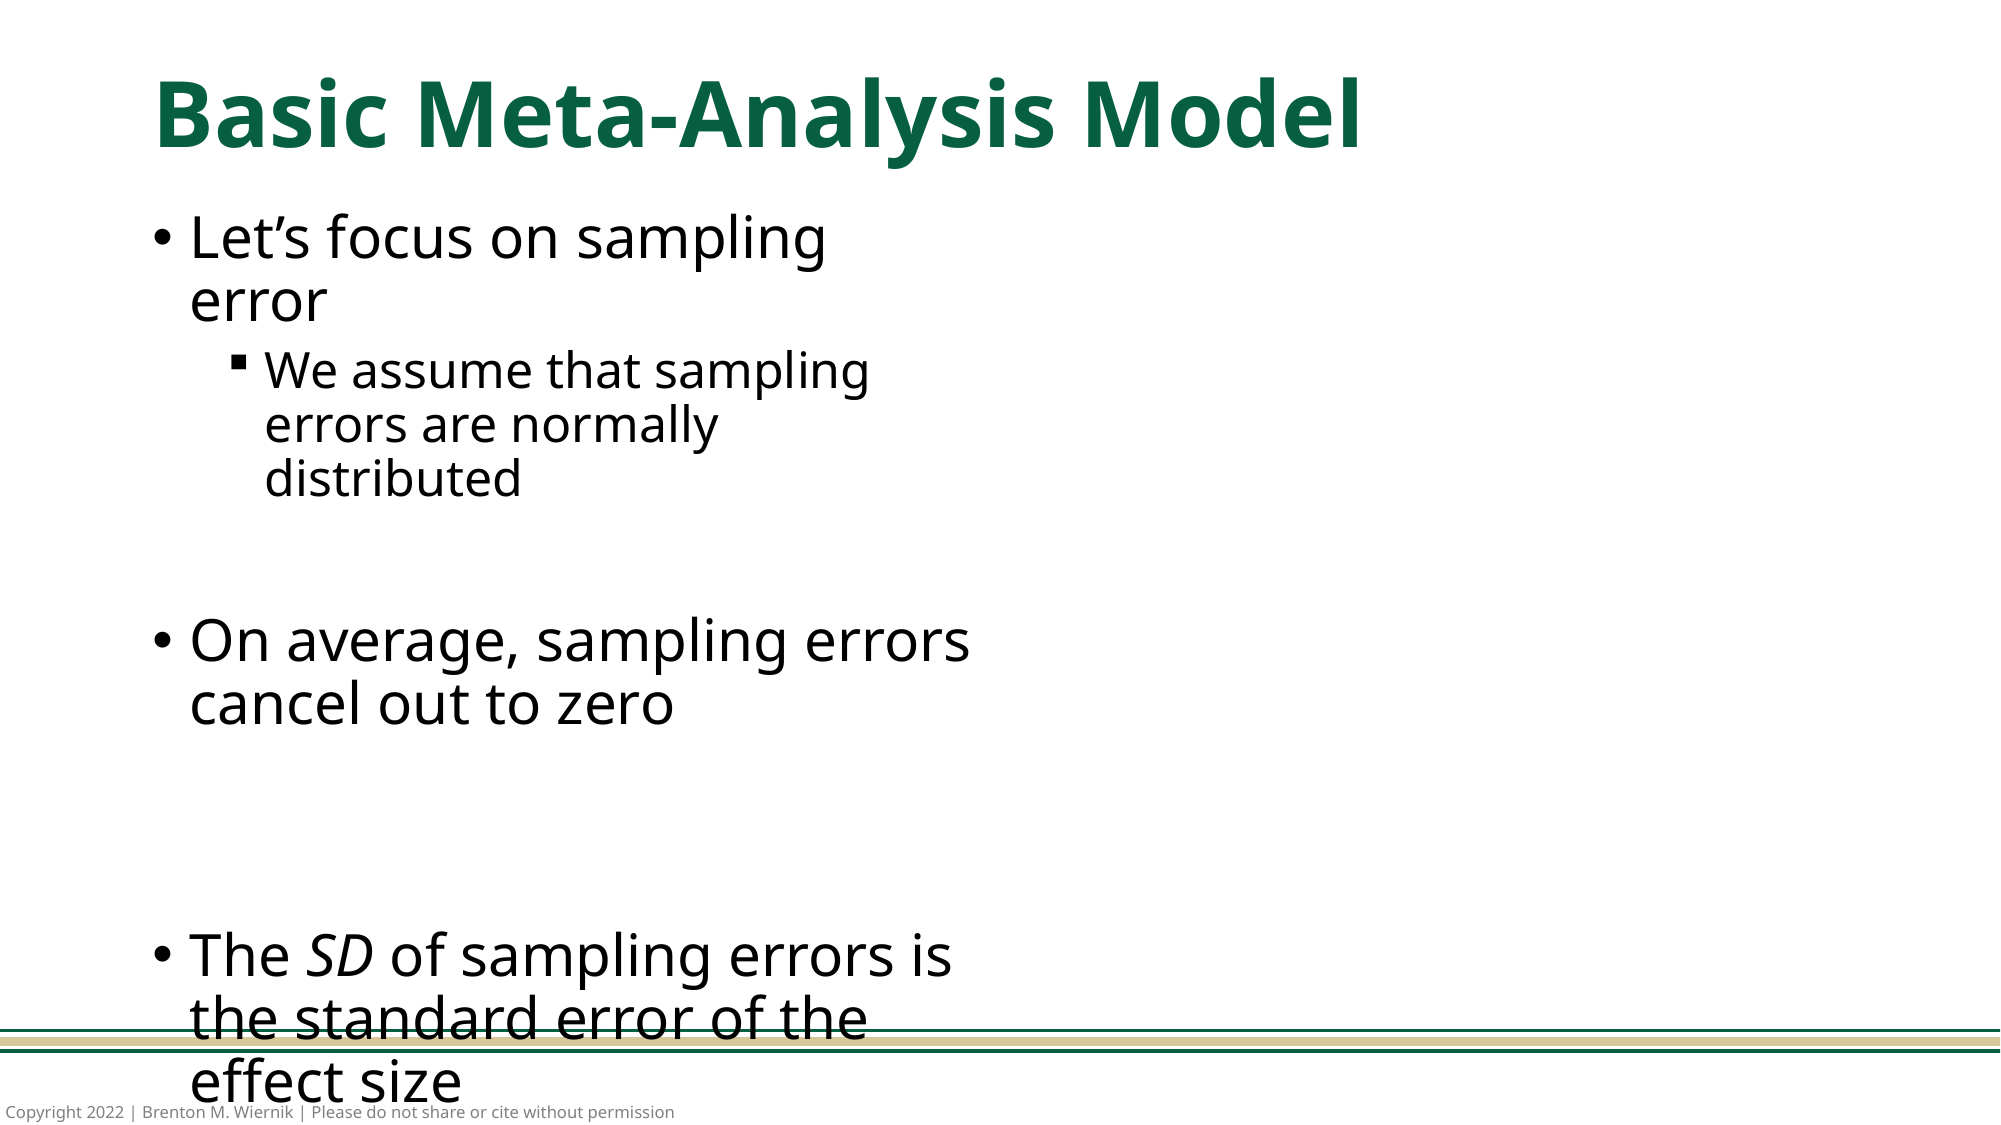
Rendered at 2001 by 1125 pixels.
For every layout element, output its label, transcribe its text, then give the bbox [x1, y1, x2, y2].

title Basic Meta-Analysis Model [137, 59, 1863, 177]
